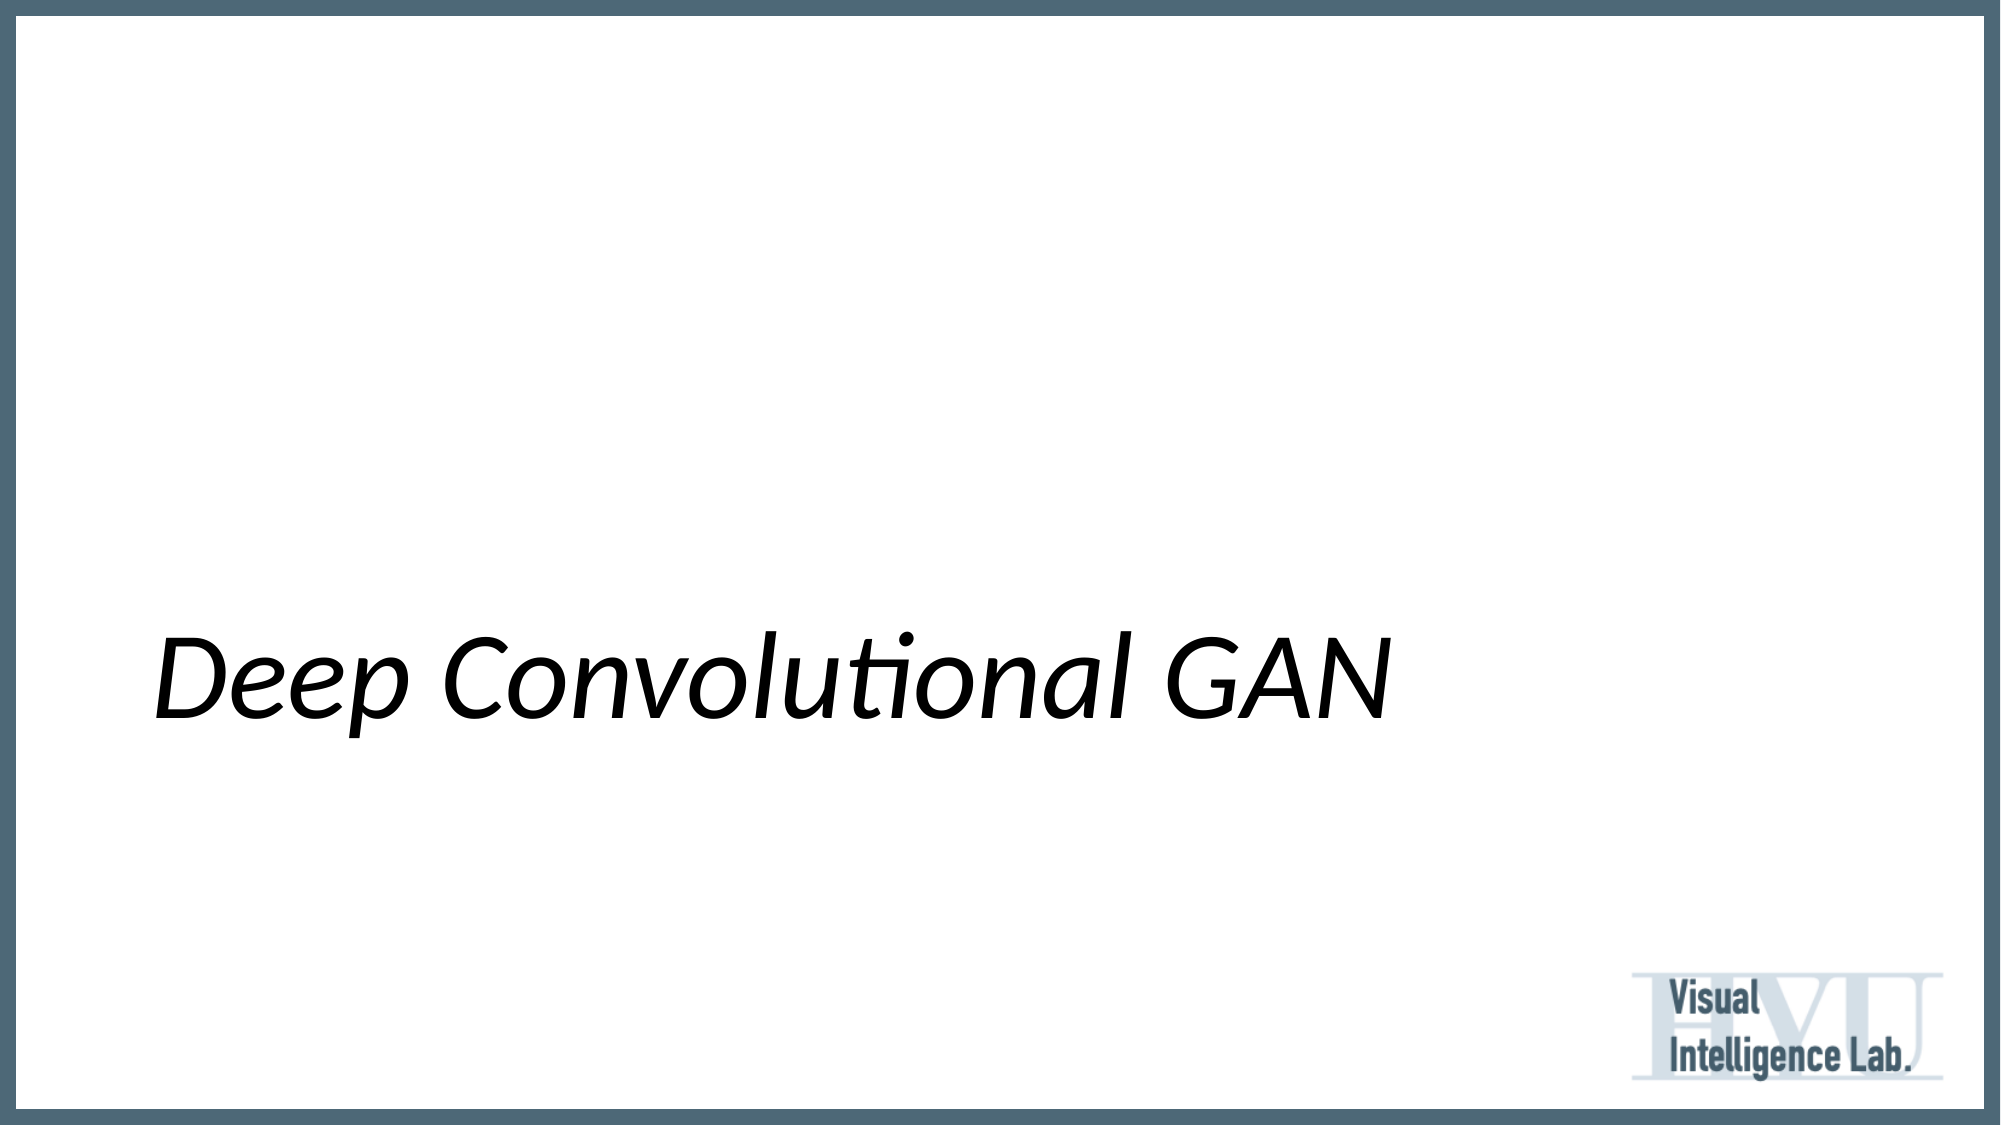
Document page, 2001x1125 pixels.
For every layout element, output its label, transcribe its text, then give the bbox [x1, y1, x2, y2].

title Deep Convolutional GAN [136, 280, 1864, 753]
picture [1627, 966, 1952, 1086]
